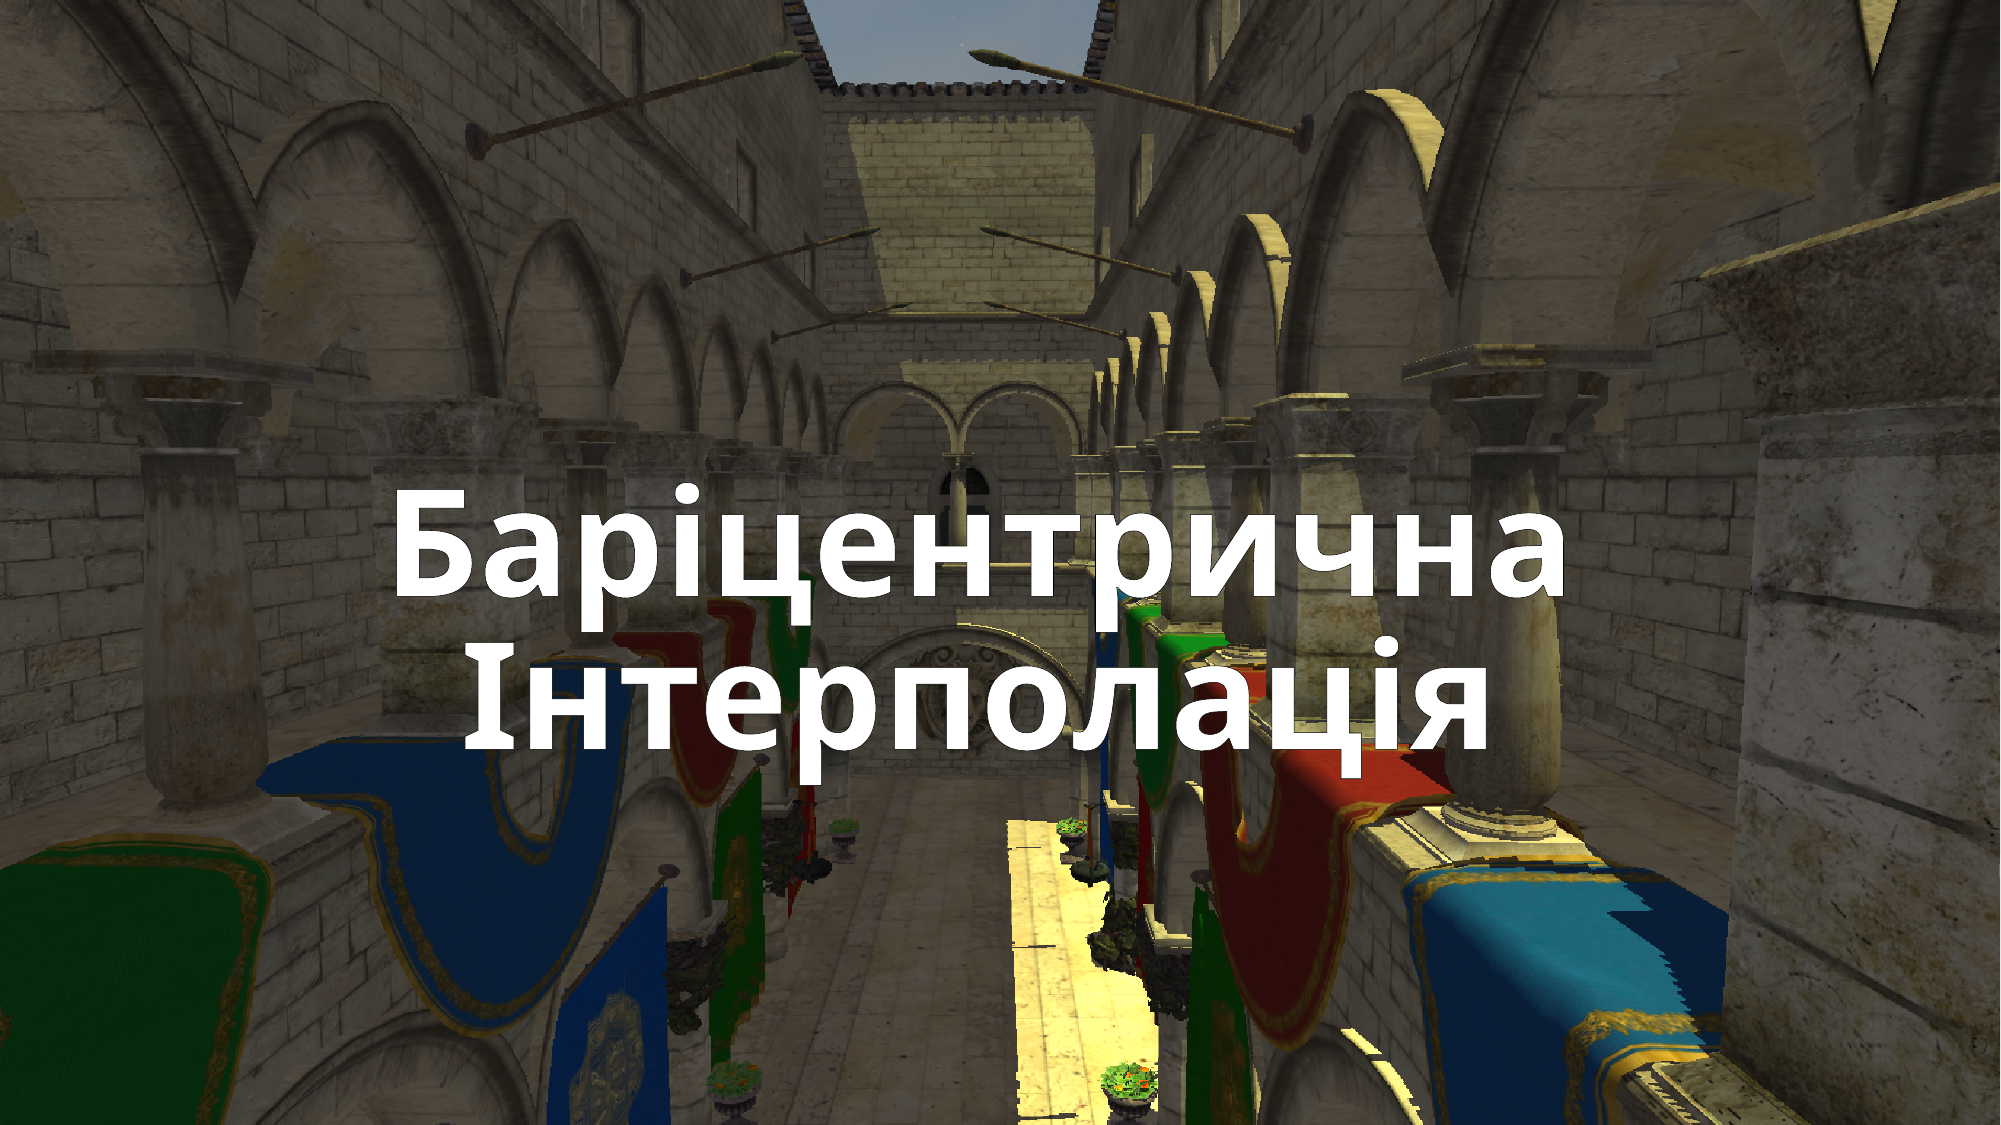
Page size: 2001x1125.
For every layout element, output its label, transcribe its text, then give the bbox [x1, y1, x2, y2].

title Баріцентрична Інтерполація [206, 124, 1752, 788]
picture [0, 0, 2001, 1125]
